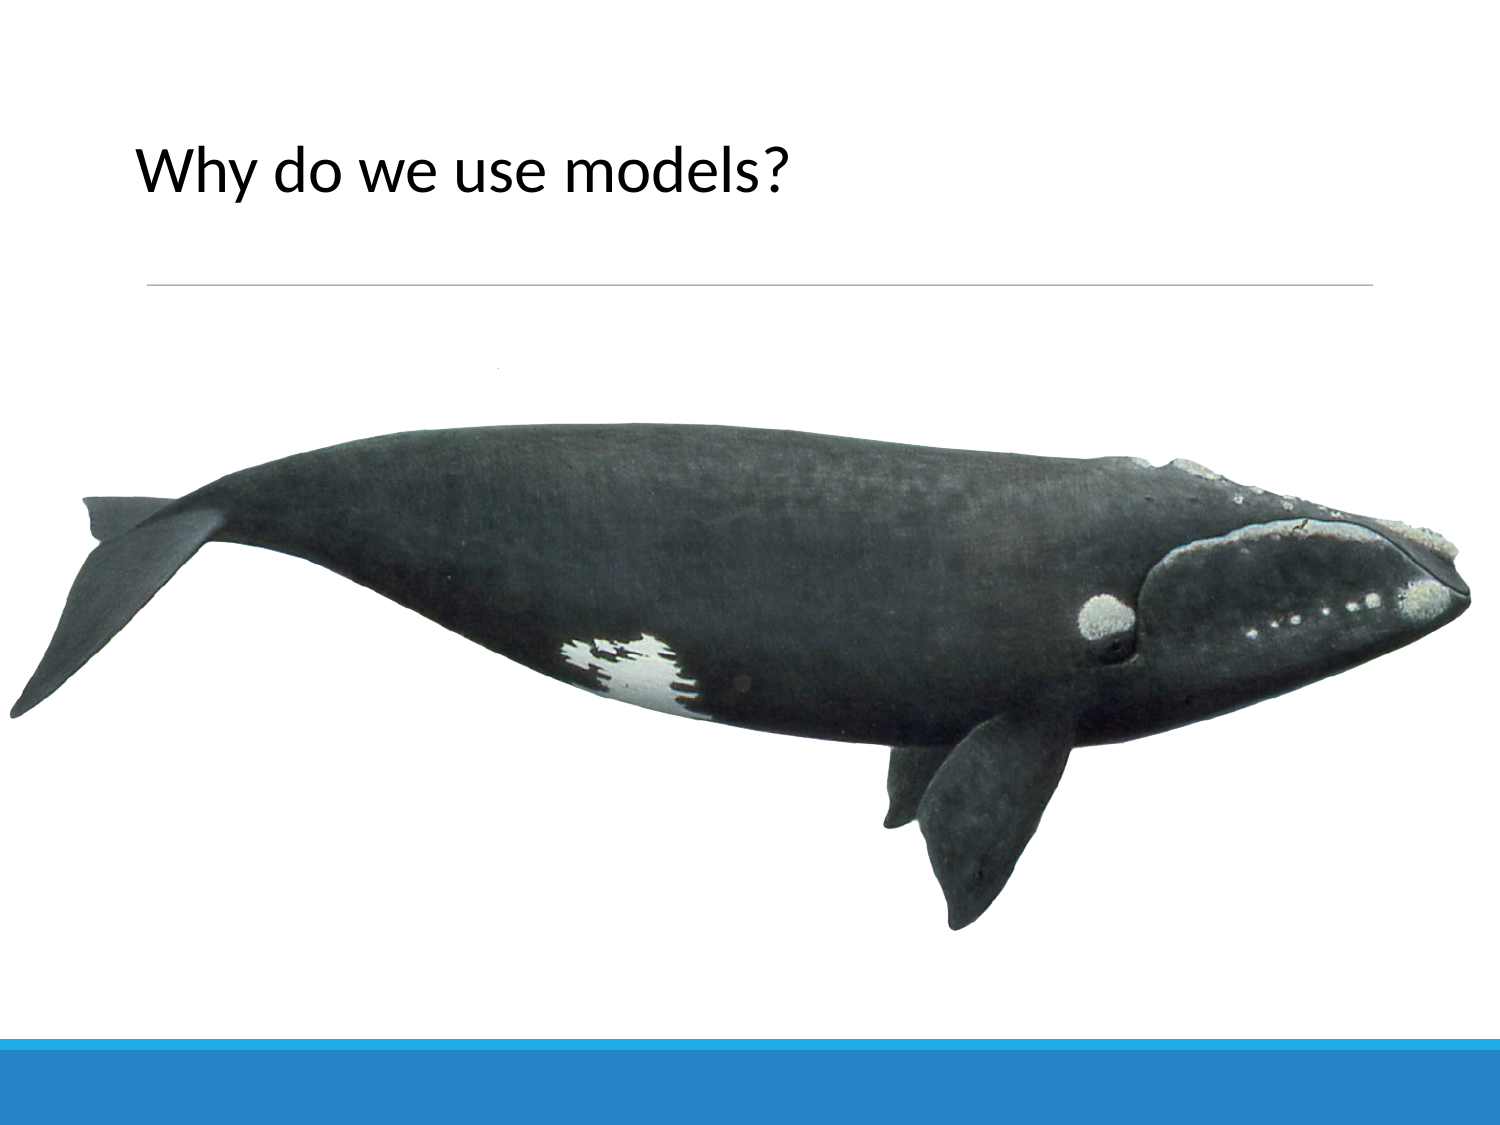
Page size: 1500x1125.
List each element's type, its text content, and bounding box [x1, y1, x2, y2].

text_box Why do we use models? [135, 47, 1373, 285]
picture [0, 340, 1500, 946]
